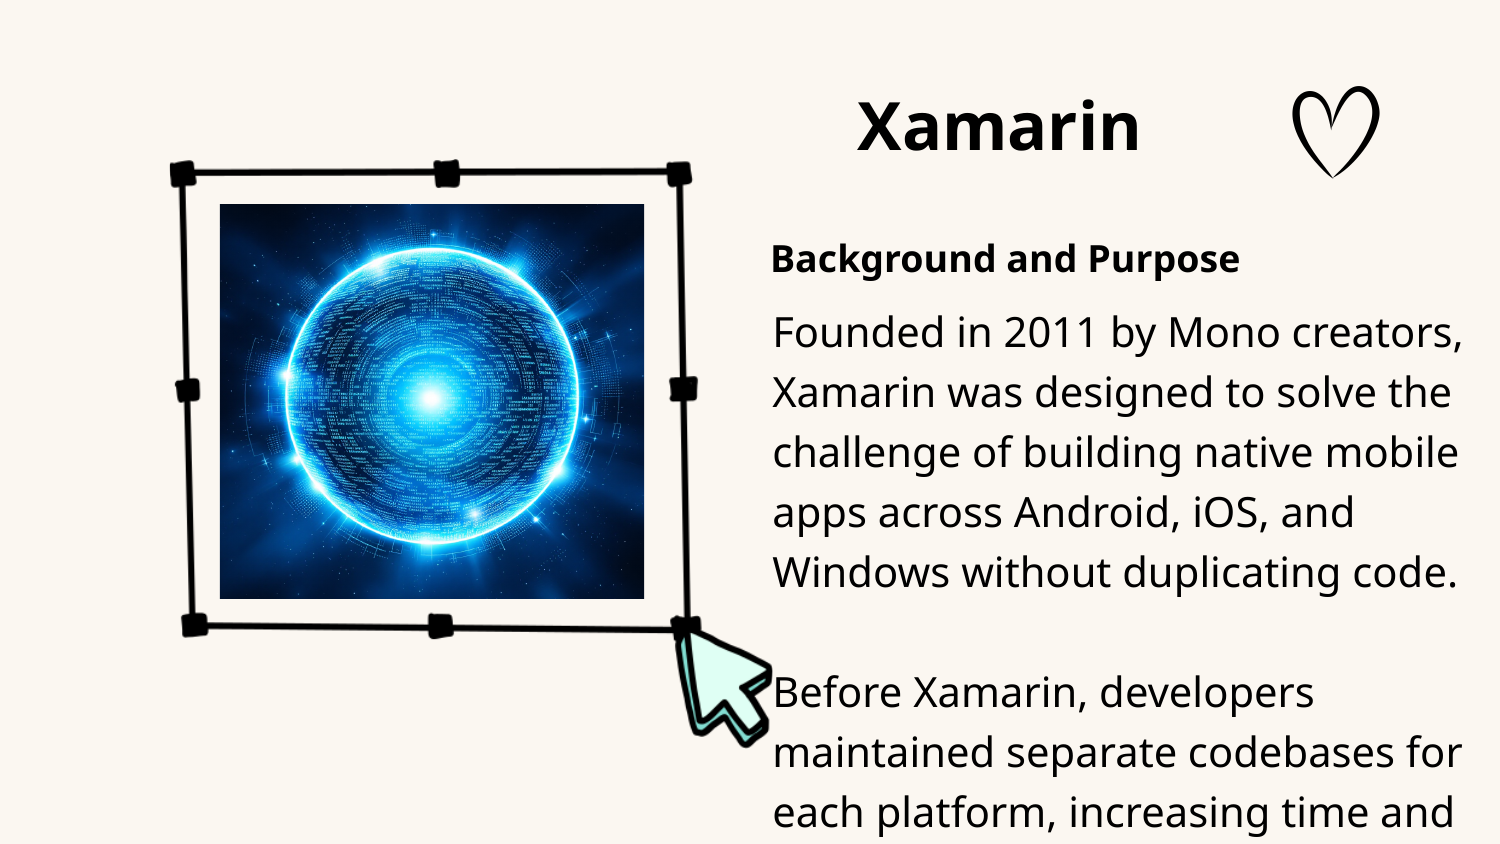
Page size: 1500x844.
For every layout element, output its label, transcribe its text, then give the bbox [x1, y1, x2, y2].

picture [219, 204, 645, 600]
text_box [1263, 72, 1386, 179]
text_box [169, 159, 773, 749]
text_box Background and Purpose [755, 228, 1281, 288]
text_box Xamarin [857, 41, 1354, 164]
text_box Founded in 2011 by Mono creators, Xamarin was designed to solve the challenge of building native mobile apps across Android, iOS, and Windows without duplicating code. Before Xamarin, developers maintained separate codebases for each platform, increasing time and costs. [772, 295, 1500, 829]
